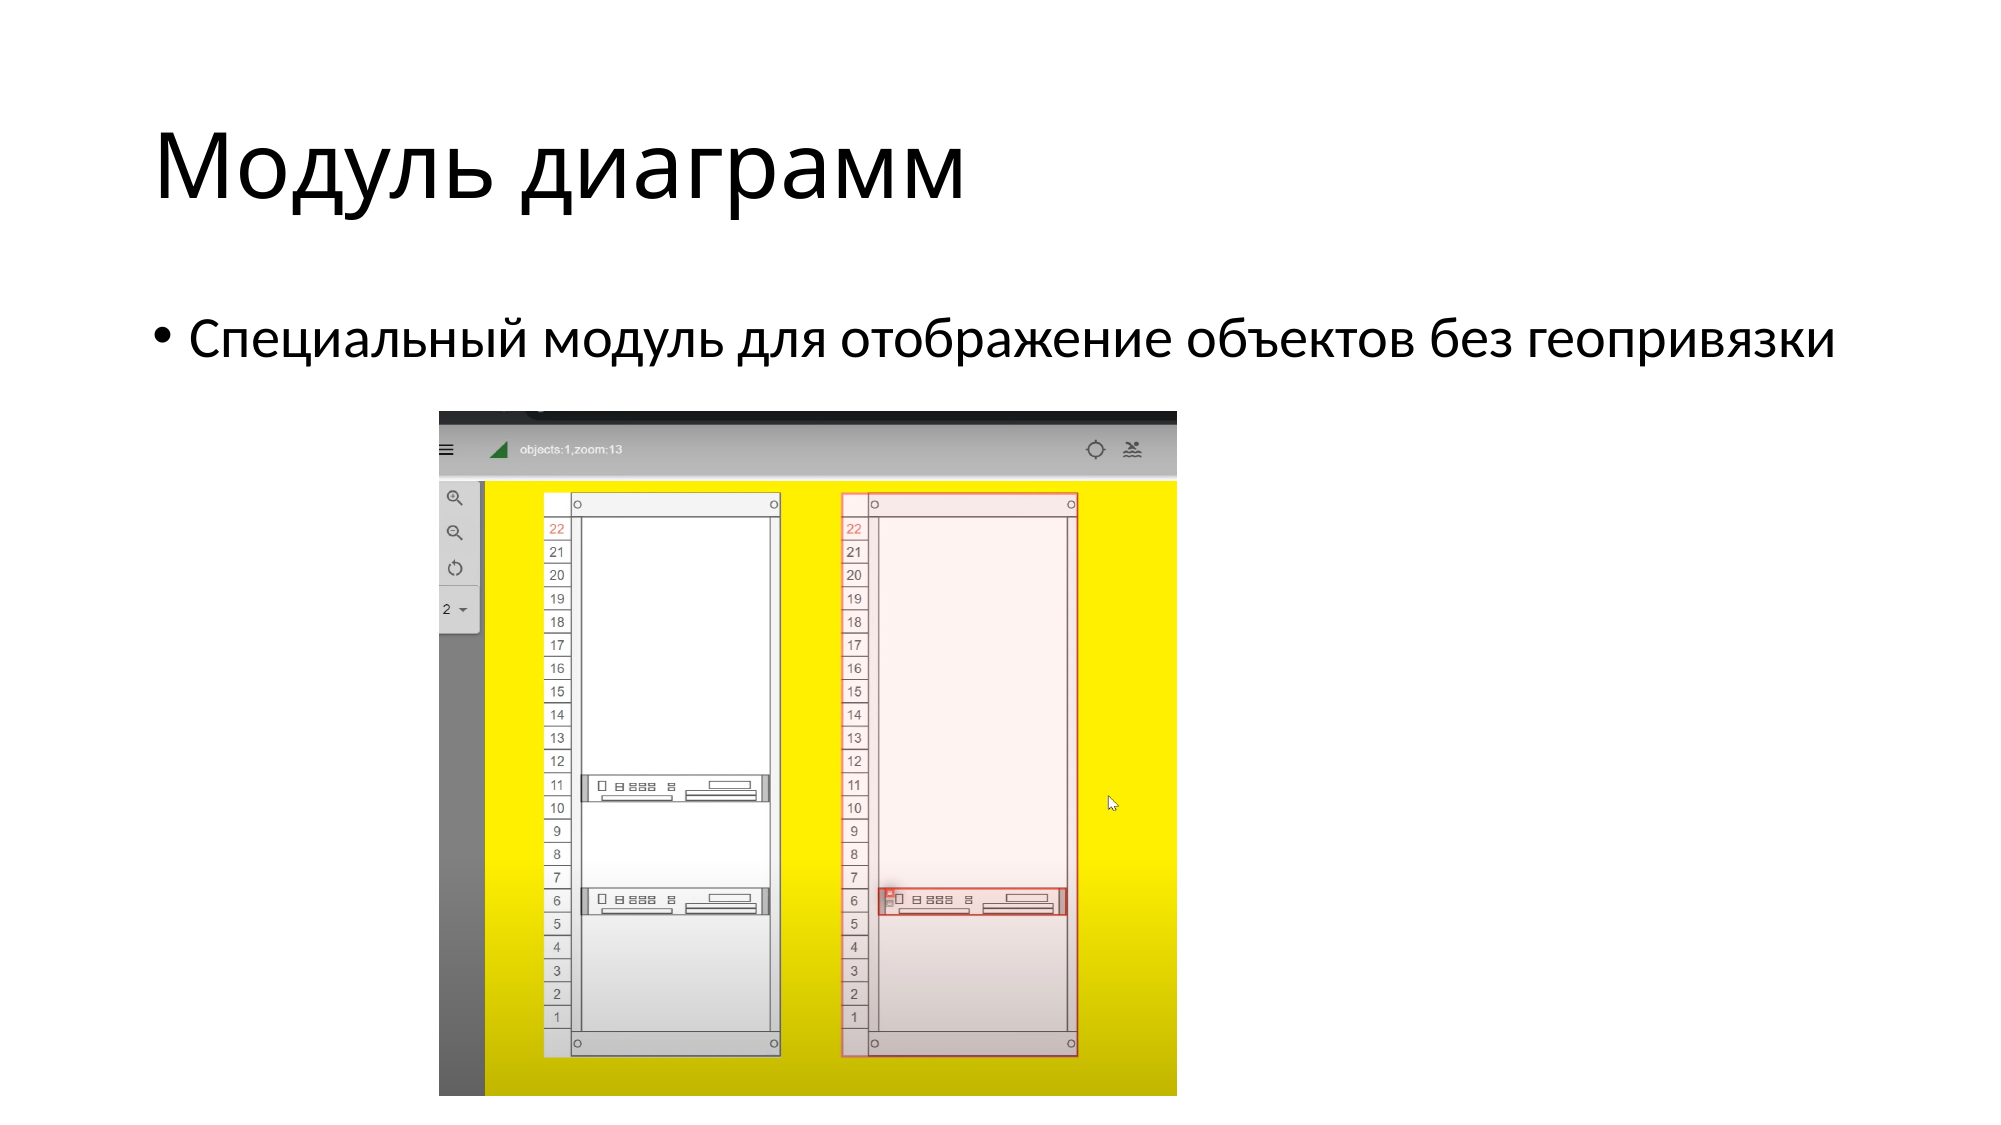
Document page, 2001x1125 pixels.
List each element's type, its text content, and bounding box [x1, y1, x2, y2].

picture [439, 411, 1177, 1096]
list Специальный модуль для отображение объектов без геопривязки [137, 299, 1863, 1014]
title Модуль диаграмм [137, 59, 1863, 278]
